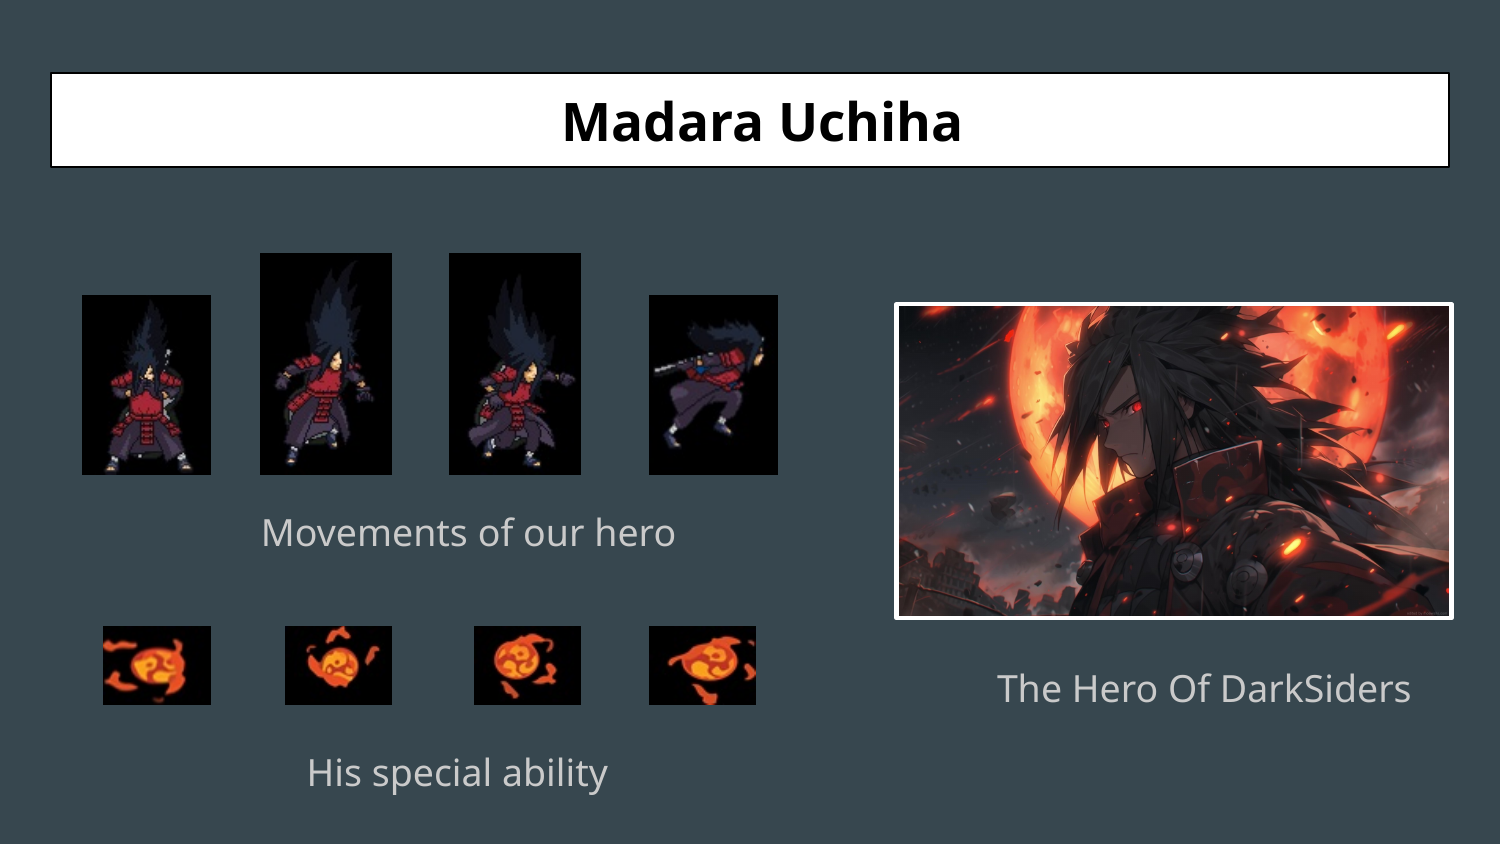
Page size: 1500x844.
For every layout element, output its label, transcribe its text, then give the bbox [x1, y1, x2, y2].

title Madara Uchiha [51, 72, 1449, 167]
text_box Movements of our hero [245, 493, 893, 588]
picture [648, 295, 778, 476]
text_box The Hero Of DarkSiders [952, 649, 1449, 715]
picture [284, 626, 392, 706]
picture [474, 626, 582, 706]
picture [649, 626, 756, 706]
picture [103, 626, 211, 706]
text_box His special ability [223, 733, 675, 799]
picture [81, 295, 211, 476]
picture [259, 252, 392, 476]
picture [898, 306, 1450, 616]
picture [449, 252, 582, 476]
